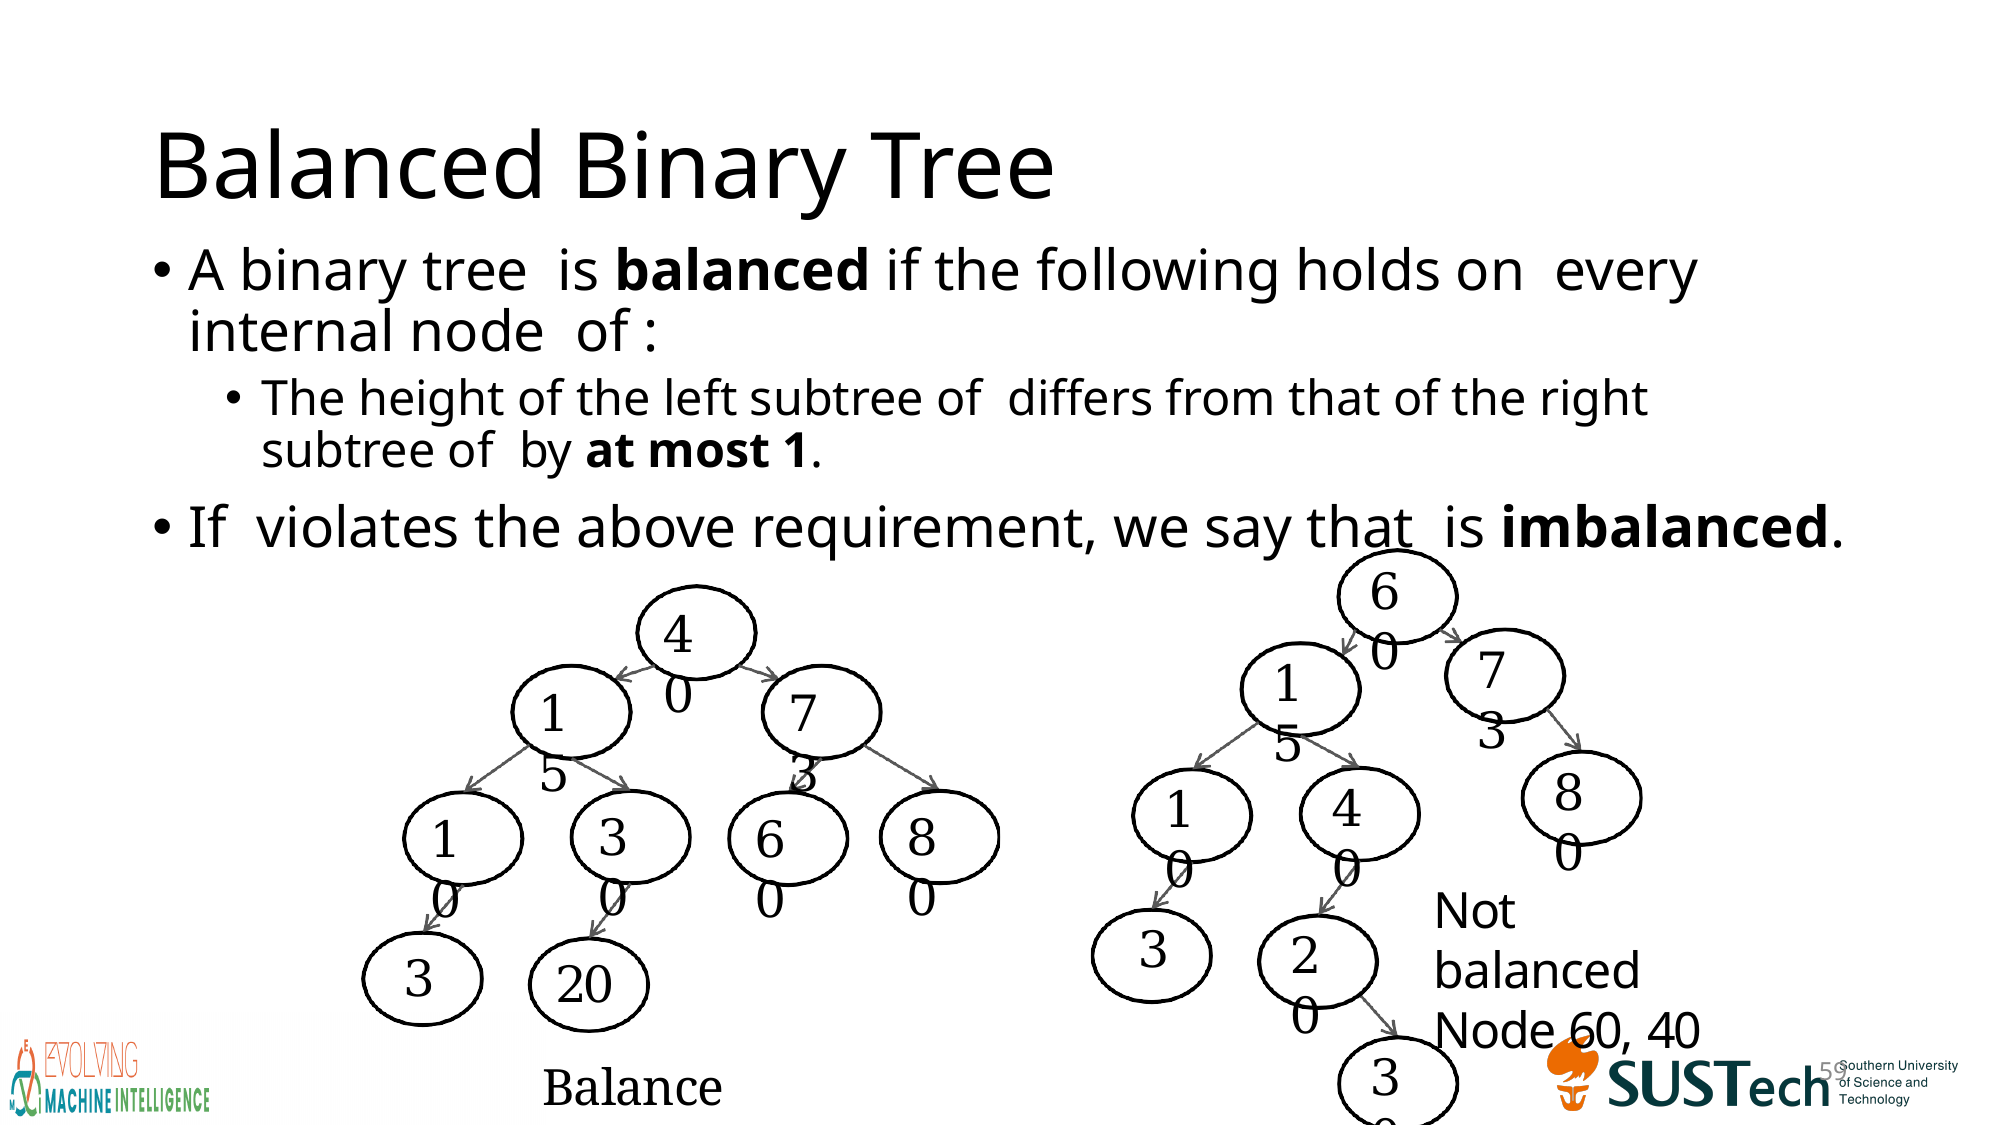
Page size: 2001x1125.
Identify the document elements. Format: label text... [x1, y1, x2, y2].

text_box 20 Balanced [540, 950, 740, 1125]
text_box 15 [535, 679, 596, 802]
picture [1643, 1035, 1958, 1111]
text_box 73 [785, 679, 846, 802]
text_box 3 [1135, 915, 1168, 978]
picture [0, 1012, 540, 1125]
text_box 30 [1367, 1043, 1428, 1125]
text_box 20 [1287, 921, 1348, 1044]
text_box 60 [1366, 557, 1427, 680]
text_box 60 [752, 805, 812, 928]
text_box 10 [427, 805, 488, 928]
text_box 30 [594, 803, 655, 926]
text_box 73 [1474, 636, 1534, 759]
text_box Not balanced Node 60, 40 [1431, 876, 1717, 1059]
title Balanced Binary Tree [137, 59, 1863, 278]
text_box 40 [660, 600, 721, 723]
text_box 80 [903, 803, 964, 926]
text_box [1090, 548, 1643, 1125]
text_box 3 [401, 944, 433, 1007]
slide_number 59 [1643, 1042, 1863, 1103]
text_box 40 [1329, 774, 1389, 897]
text_box [361, 584, 1001, 1033]
text_box 10 [1161, 775, 1222, 898]
text_box 80 [1550, 758, 1611, 876]
text_box 15 [1270, 649, 1330, 772]
